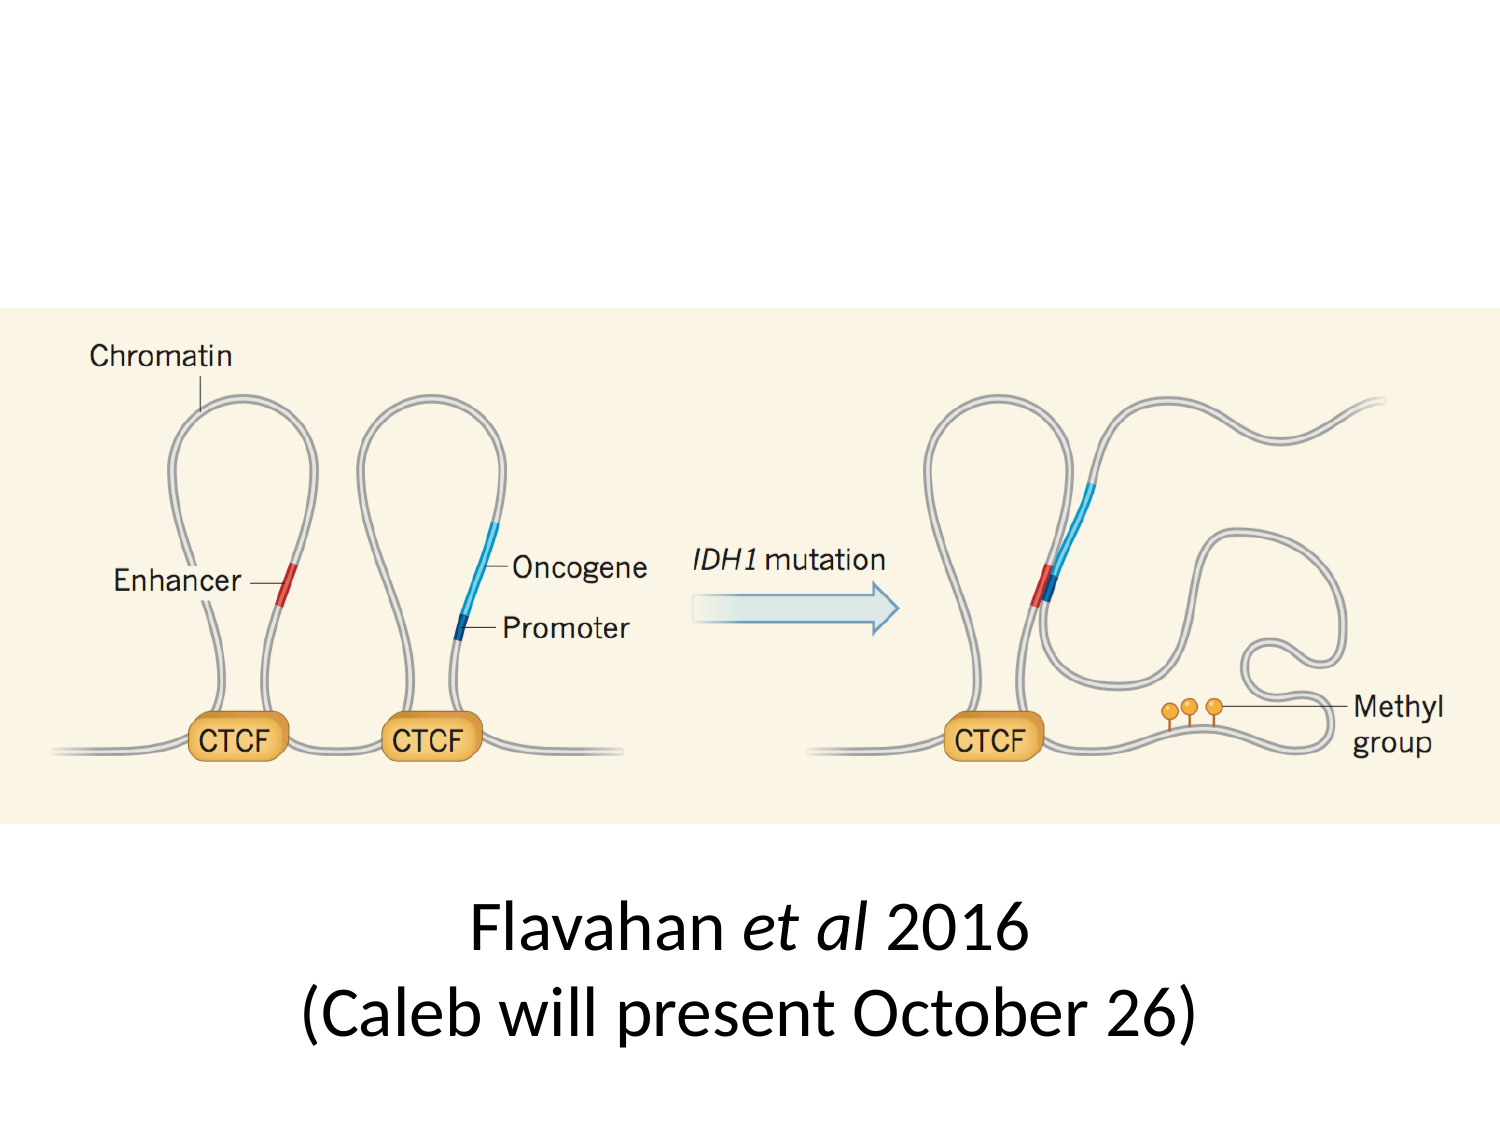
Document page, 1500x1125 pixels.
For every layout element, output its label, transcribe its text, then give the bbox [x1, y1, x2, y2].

picture [0, 308, 1500, 825]
title Flavahan et al 2016 (Caleb will present October 26) [75, 870, 1425, 1059]
